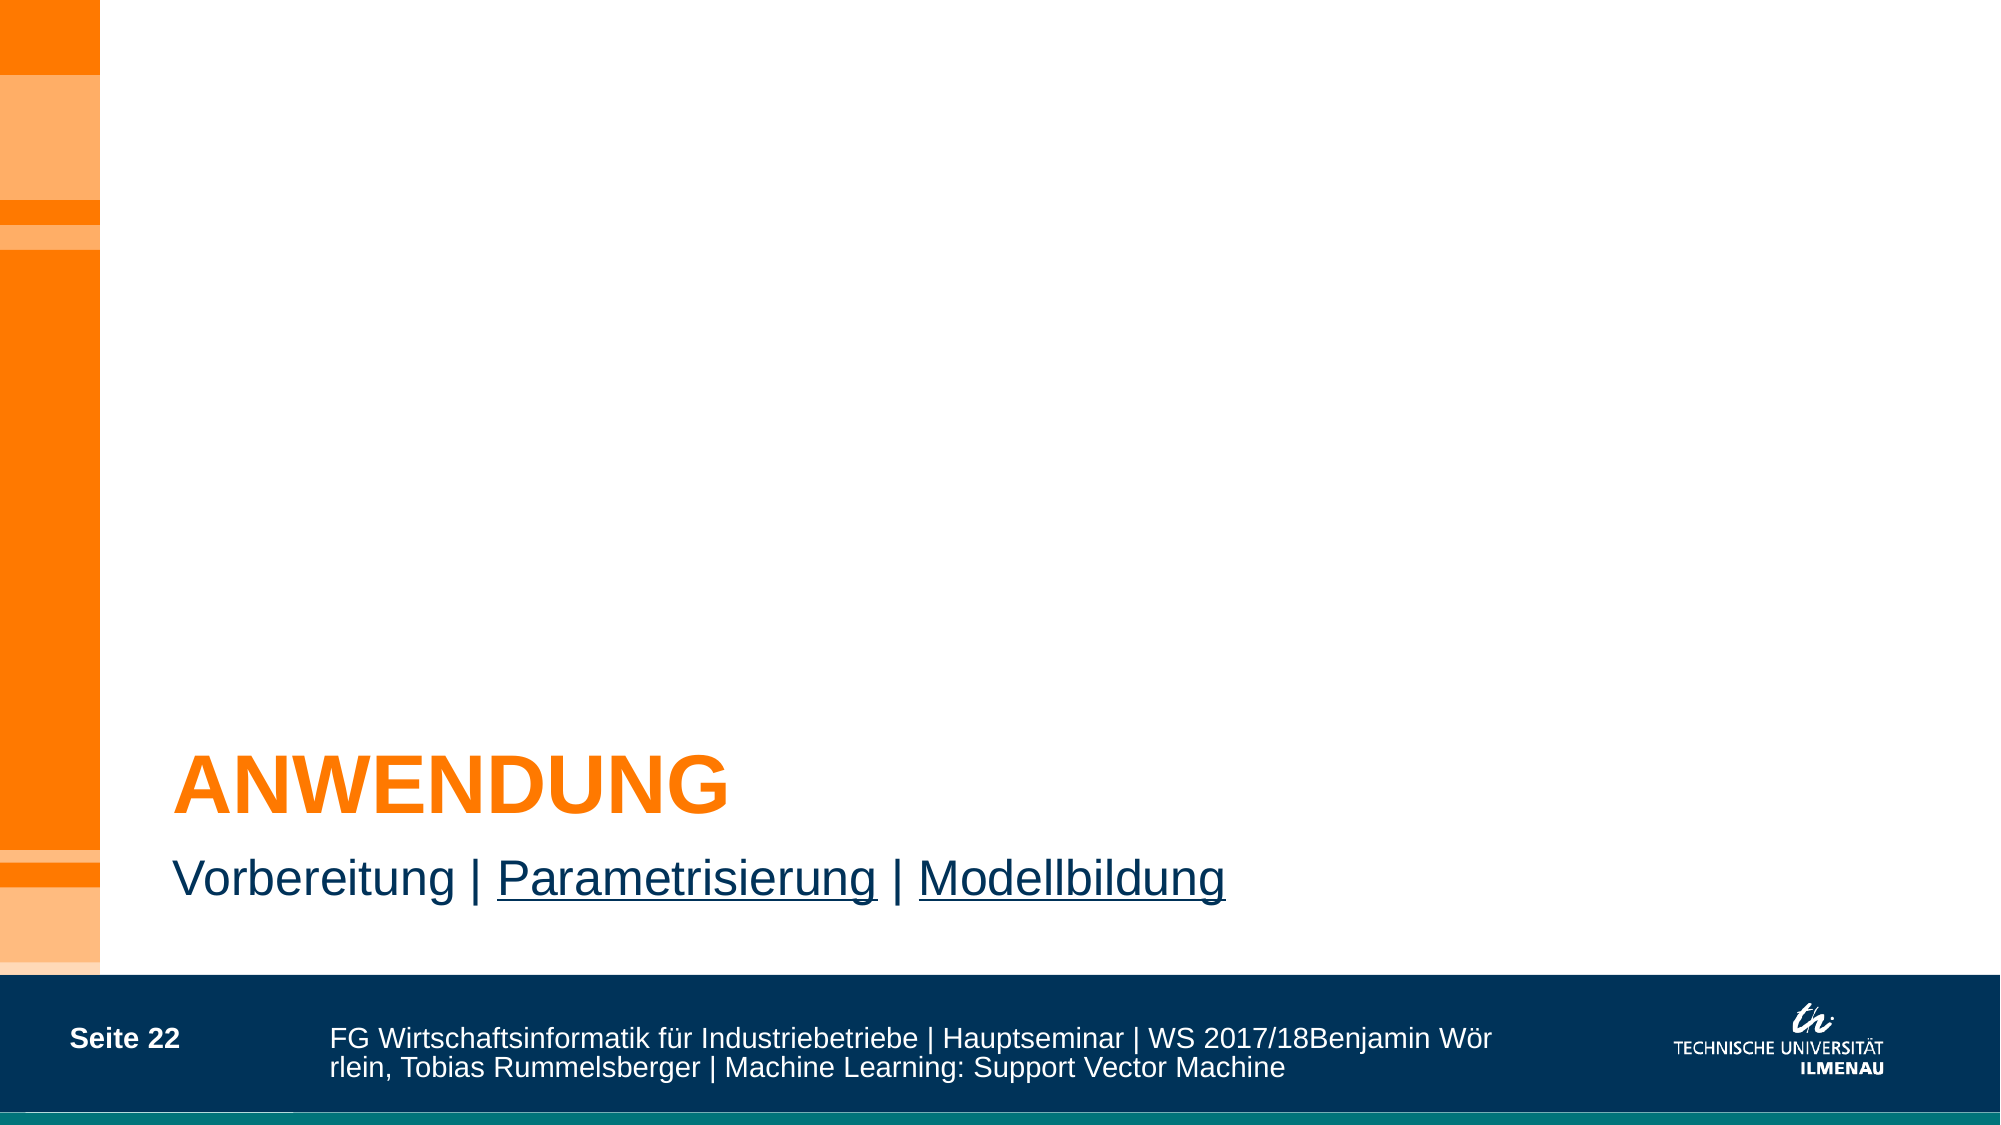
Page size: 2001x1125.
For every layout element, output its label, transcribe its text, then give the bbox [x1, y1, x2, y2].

title ANWENDUNG [158, 722, 1859, 947]
footer FG Wirtschaftsinformatik für Industriebetriebe | Hauptseminar | WS 2017/18 Benjamin Wörrlein, Tobias Rummelsberger | Machine Learning: Support Vector Machine [473, 1011, 1511, 1125]
picture [1673, 1003, 1884, 1075]
text_box Vorbereitung | Parametrisierung | Modellbildung [158, 838, 1249, 914]
slide_number Seite 22 [54, 1011, 473, 1125]
